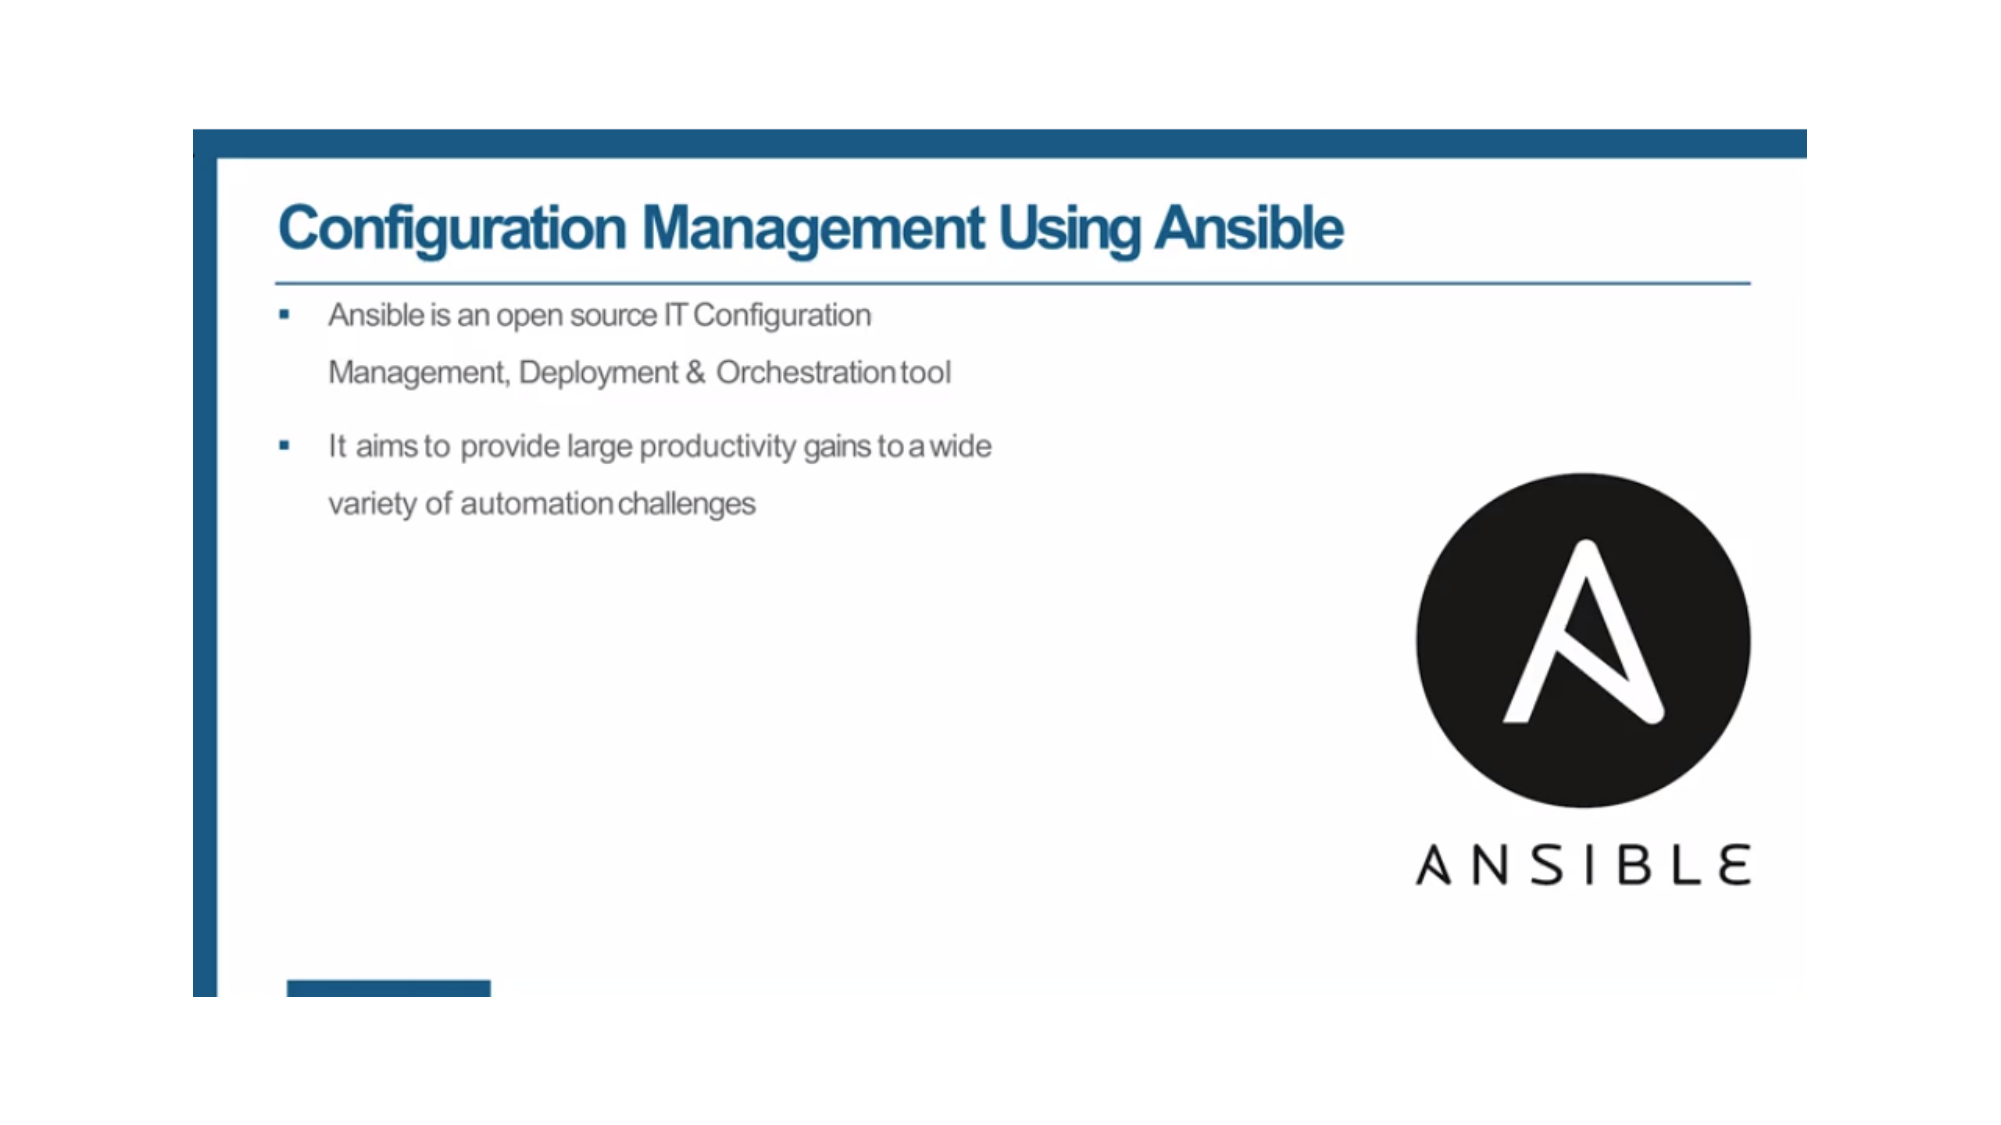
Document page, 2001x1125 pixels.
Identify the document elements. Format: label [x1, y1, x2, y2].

picture [192, 128, 1807, 997]
